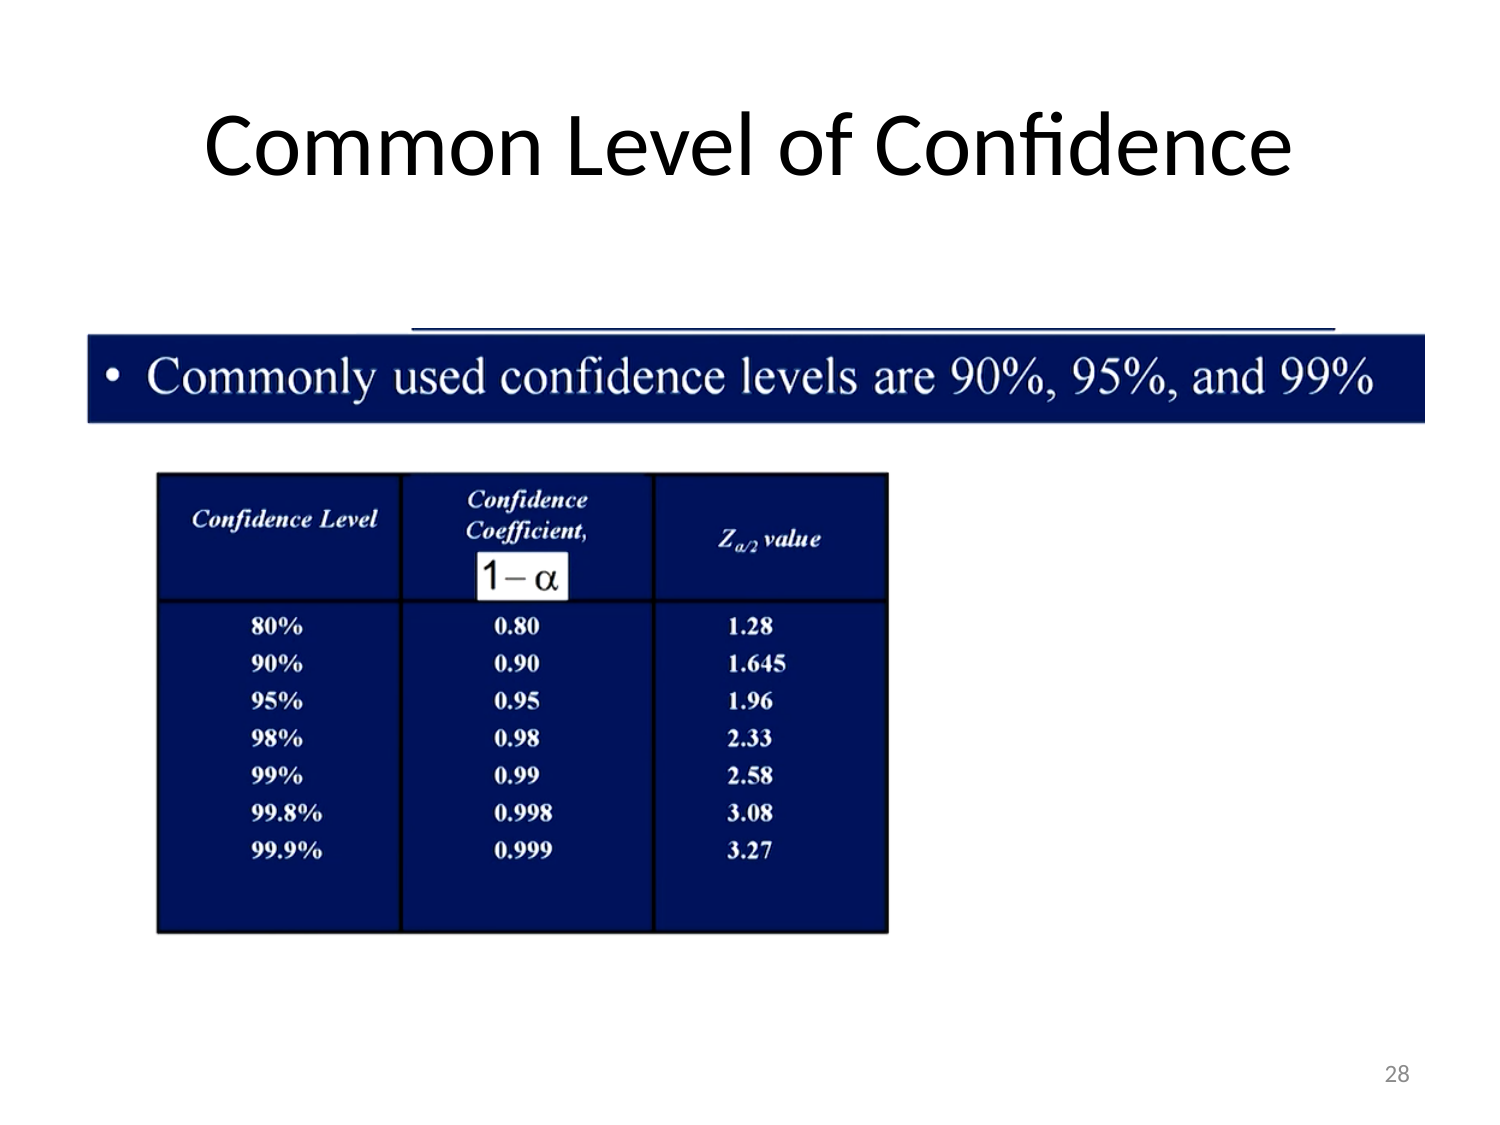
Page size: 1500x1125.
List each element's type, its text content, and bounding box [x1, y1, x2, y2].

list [74, 328, 1426, 939]
title Common Level of Confidence [75, 45, 1425, 233]
slide_number 28 [1074, 1042, 1425, 1103]
